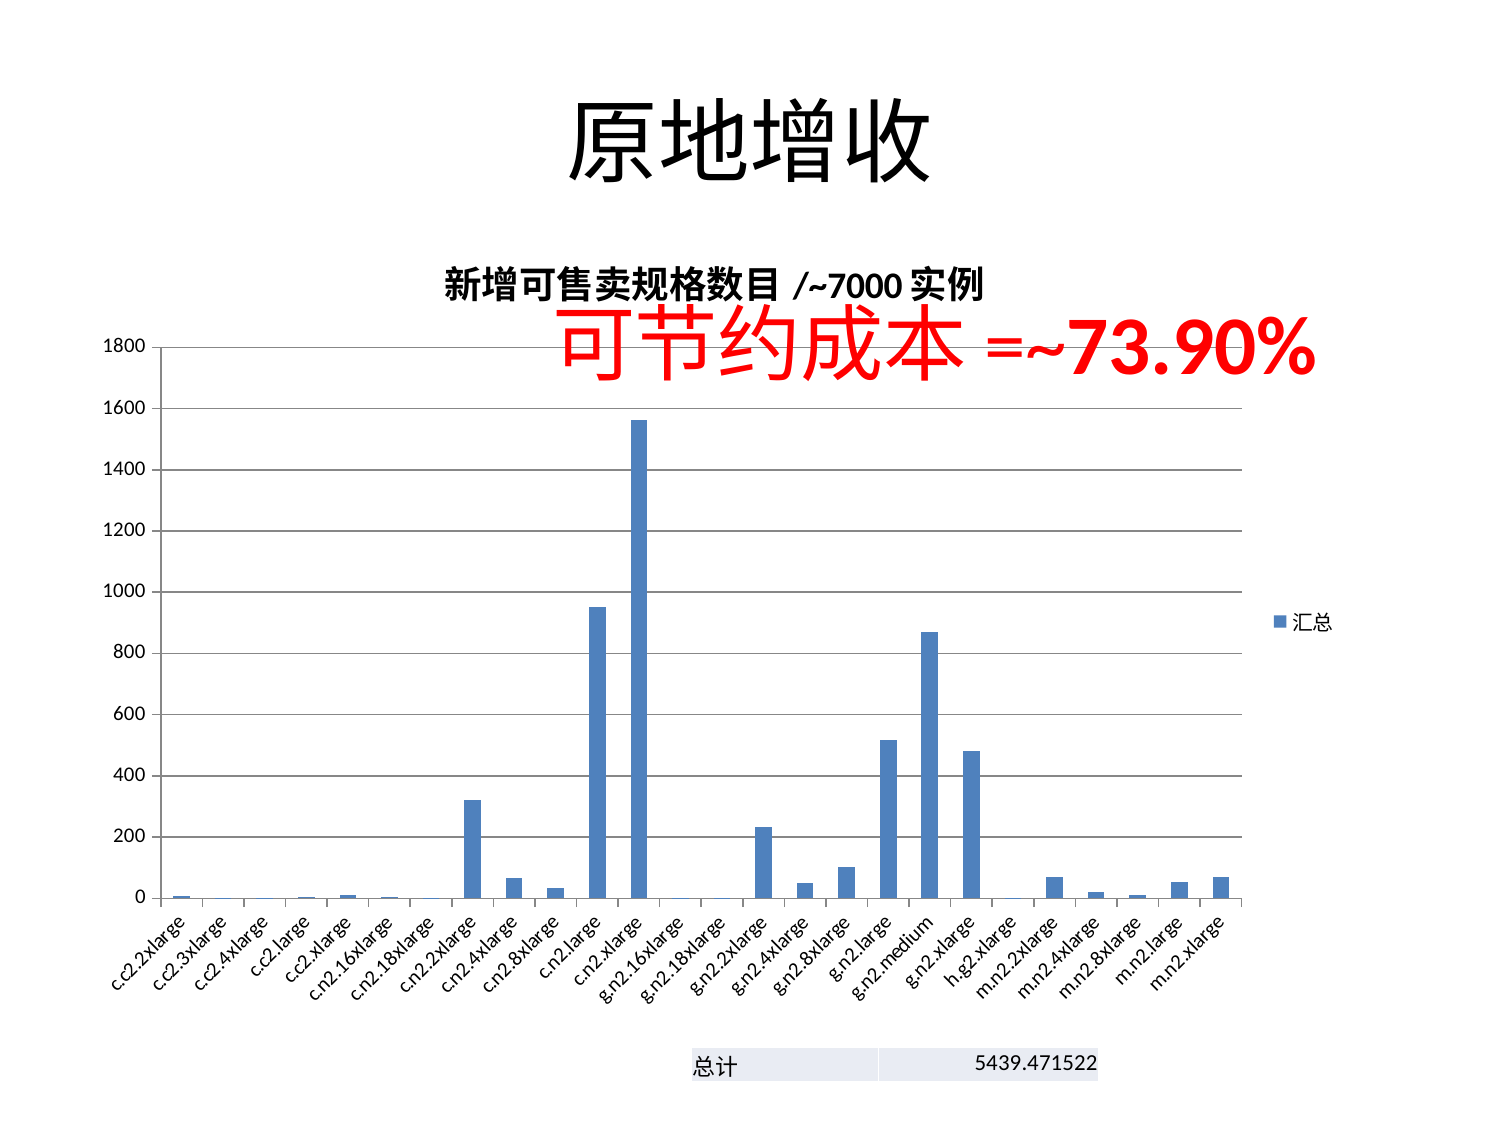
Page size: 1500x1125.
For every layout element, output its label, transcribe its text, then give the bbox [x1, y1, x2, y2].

chart [76, 219, 1353, 1024]
title 原地增收 [75, 45, 1425, 233]
table_header 5439.471522 [879, 1048, 1098, 1081]
table_header 总计 [692, 1048, 878, 1081]
